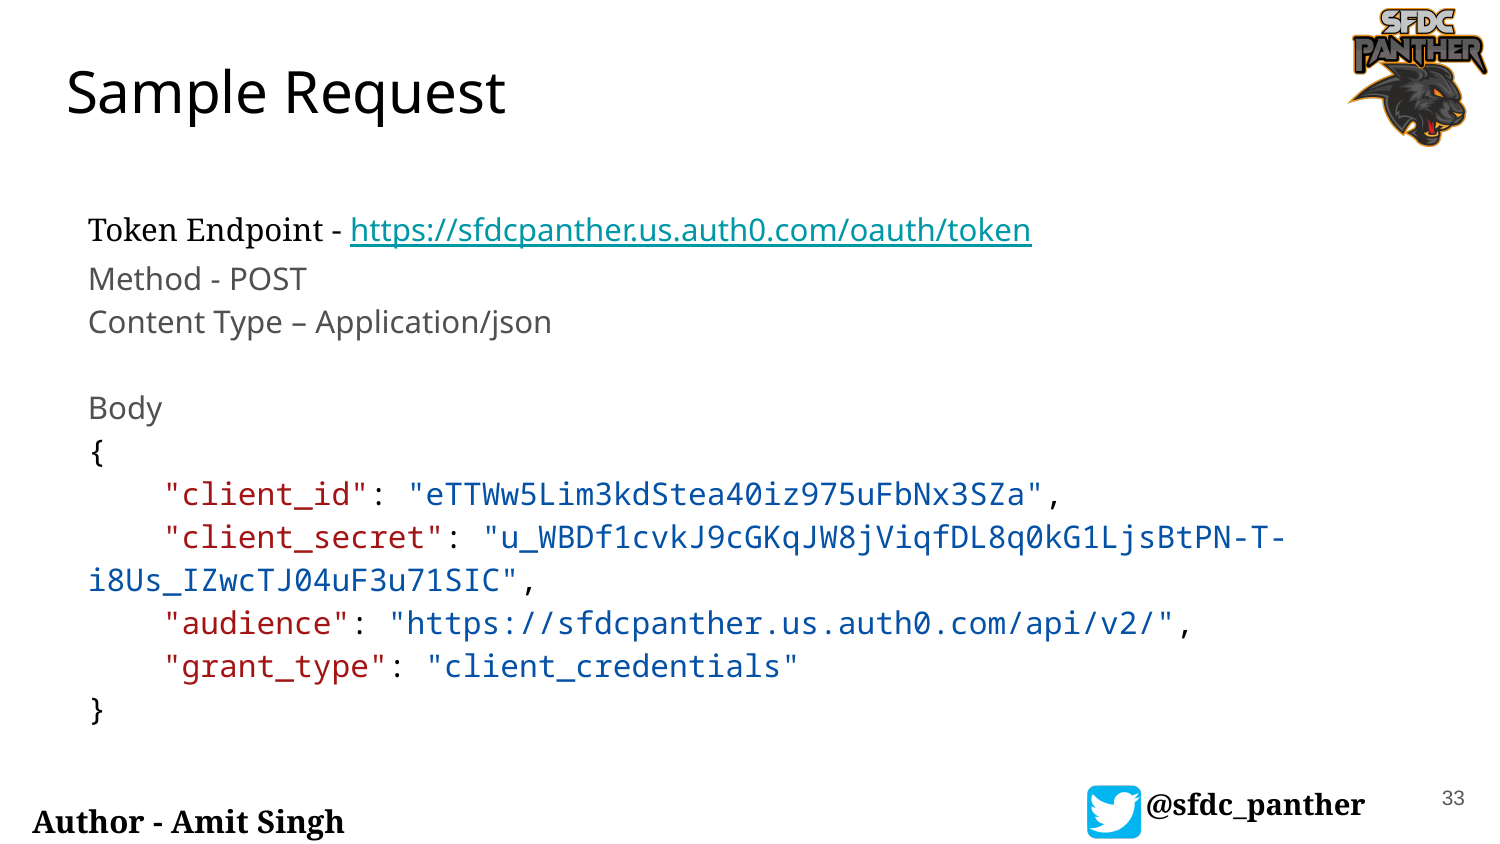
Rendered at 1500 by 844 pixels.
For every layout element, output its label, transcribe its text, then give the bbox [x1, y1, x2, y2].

list Token Endpoint - https://sfdcpanther.us.auth0.com/oauth/token Method - POST Content Type – Application/json Body { "client_id": "eTTWw5Lim3kdStea40iz975uFbNx3SZa", "client_secret": "u_WBDf1cvkJ9cGKqJW8jViqfDL8q0kG1LjsBtPN-T-i8Us_IZwcTJ04uF3u71SIC", "audience": "https://sfdcpanther.us.auth0.com/api/v2/", "grant_type": "client_credentials" } [51, 189, 1449, 750]
picture [1085, 784, 1144, 842]
title Sample Request [51, 40, 1449, 135]
picture [1347, 8, 1488, 147]
slide_number 33 [1389, 764, 1480, 830]
